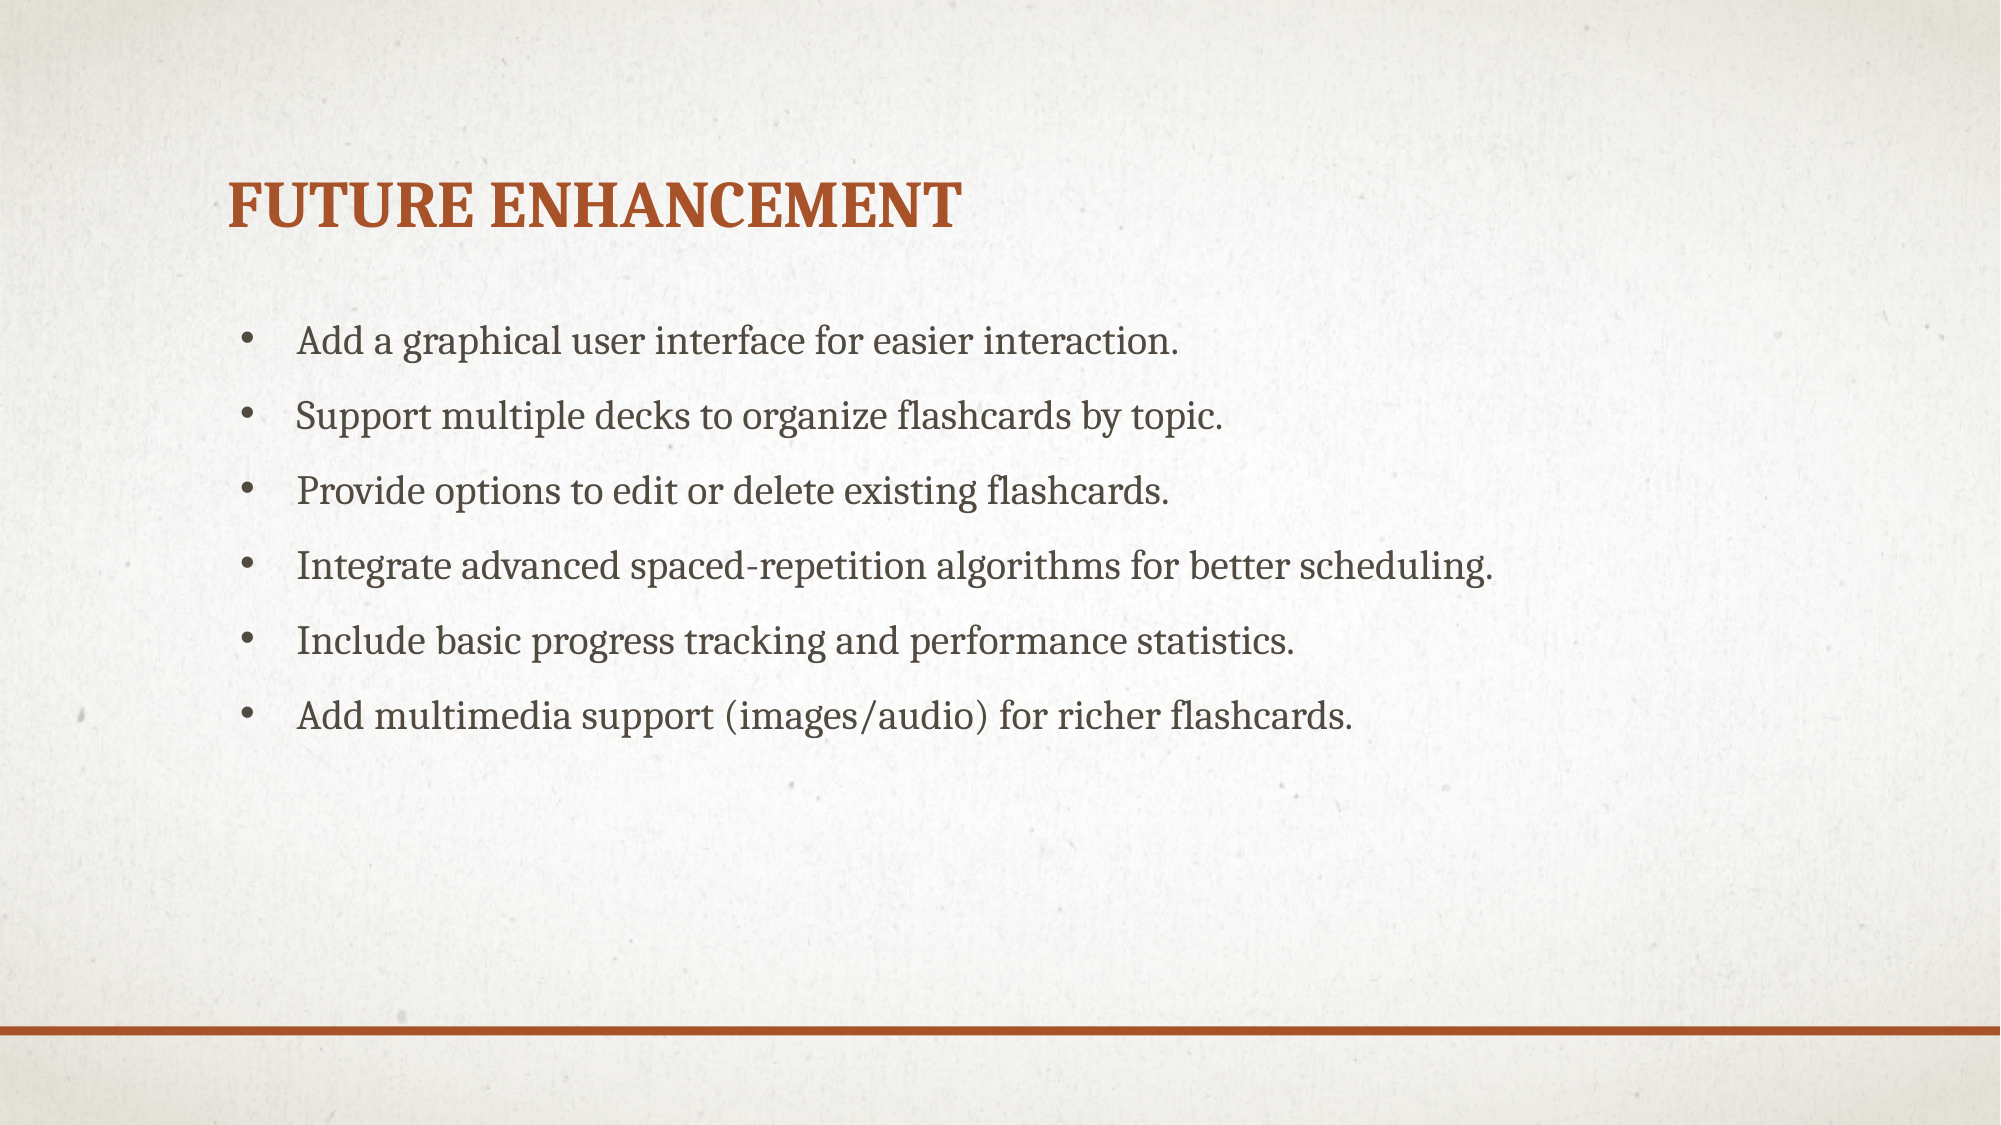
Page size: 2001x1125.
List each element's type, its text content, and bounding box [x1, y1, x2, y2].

picture [0, 0, 2001, 1125]
title Future enhancement [212, 62, 1788, 250]
list Add a graphical user interface for easier interaction. Support multiple decks to organize flashcards by topic. Provide options to edit or delete existing flashcards. Integrate advanced spaced-repetition algorithms for better scheduling. Include basic progress tracking and performance statistics. Add multimedia support (images/audio) for richer flashcards. [225, 186, 1624, 839]
